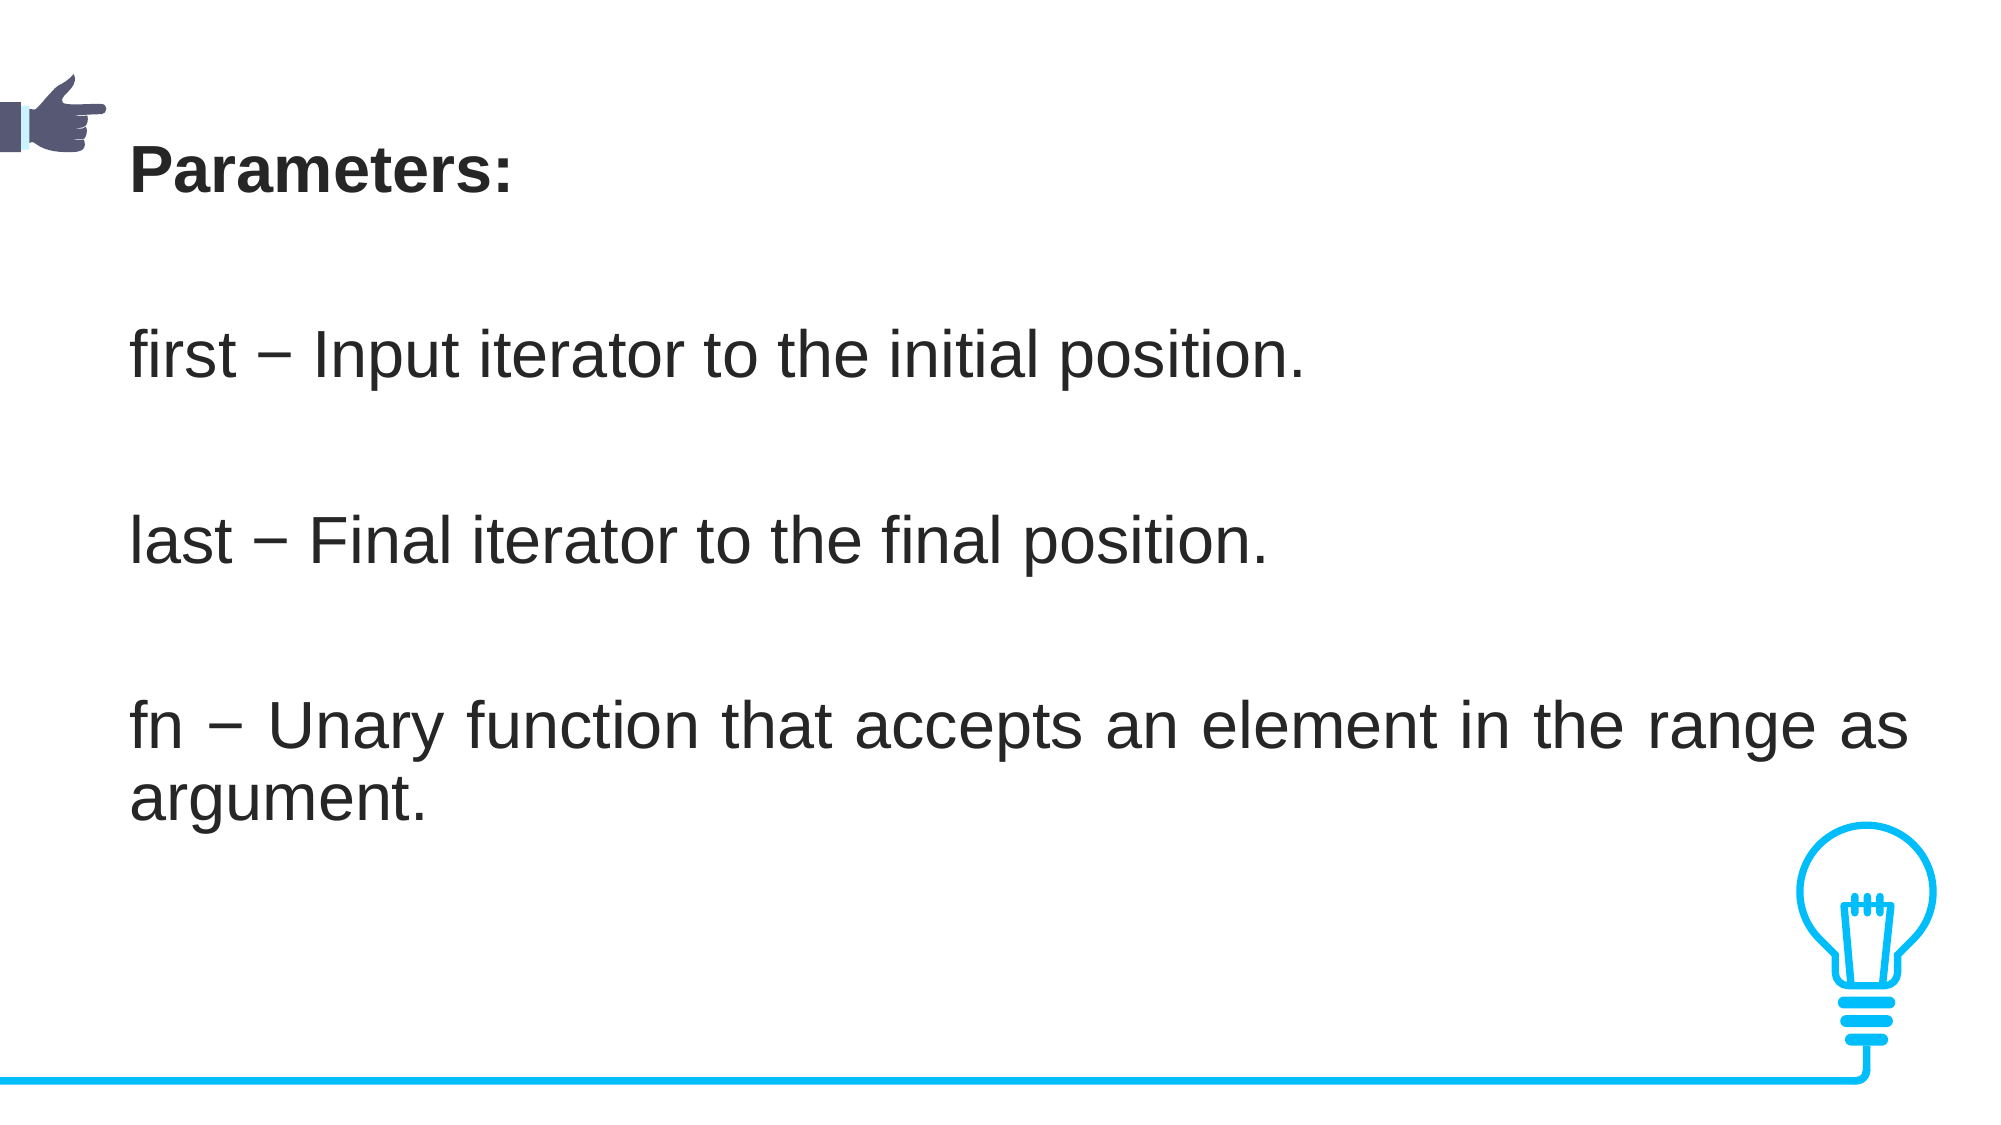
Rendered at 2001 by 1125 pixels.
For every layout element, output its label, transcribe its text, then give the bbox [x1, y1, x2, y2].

list Parameters: first − Input iterator to the initial position. last − Final iterator to the final position. fn − Unary function that accepts an element in the range as argument. [114, 46, 1927, 924]
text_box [0, 73, 107, 153]
